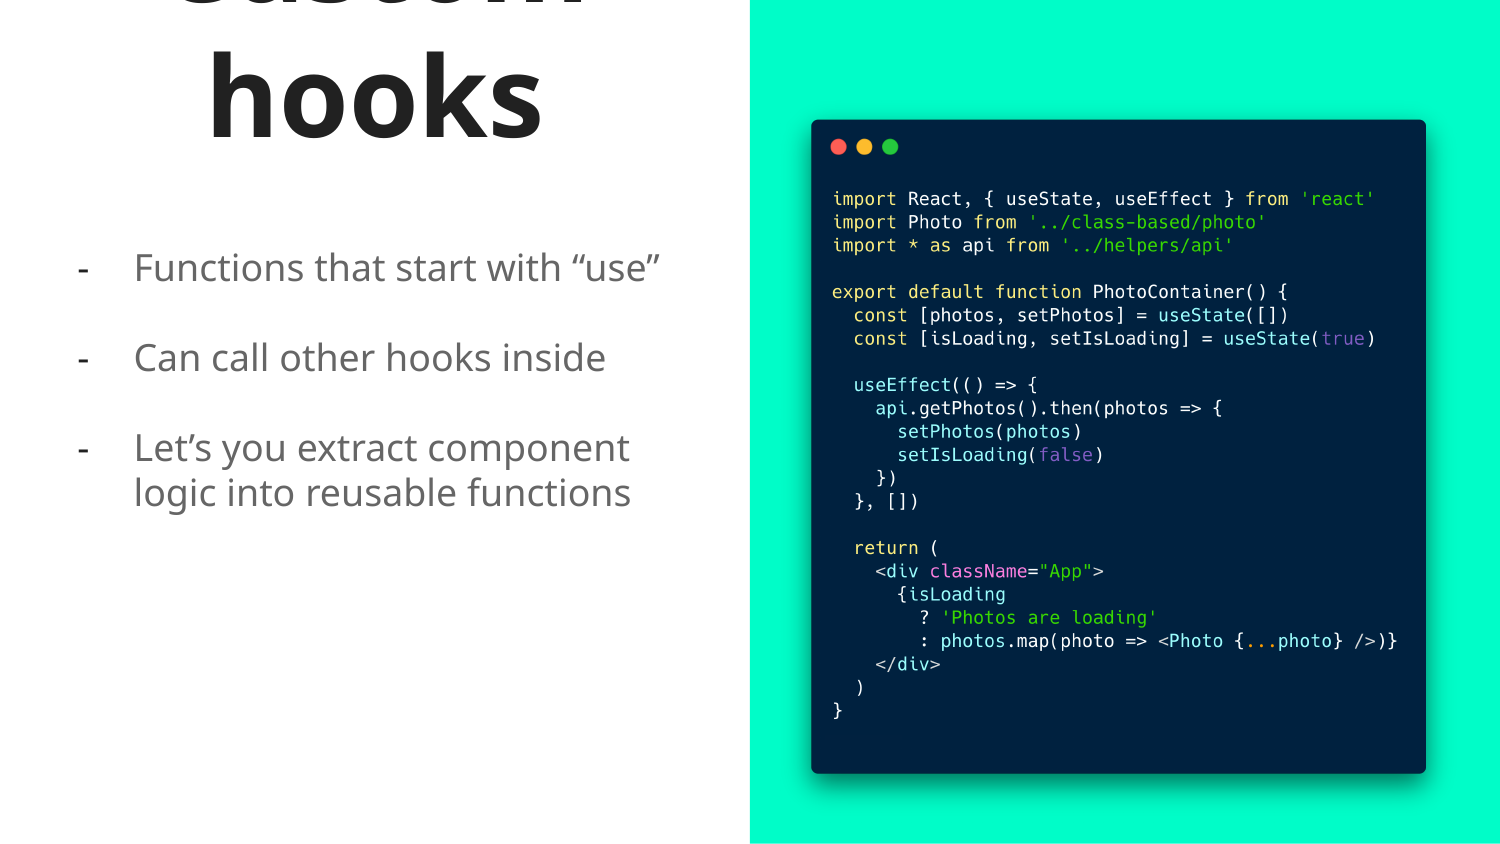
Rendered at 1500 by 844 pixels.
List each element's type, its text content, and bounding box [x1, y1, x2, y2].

picture [749, 49, 1488, 844]
title Custom hooks [43, 33, 708, 175]
subtitle Functions that start with “use” Can call other hooks inside Let’s you extract component logic into reusable functions [43, 229, 708, 725]
